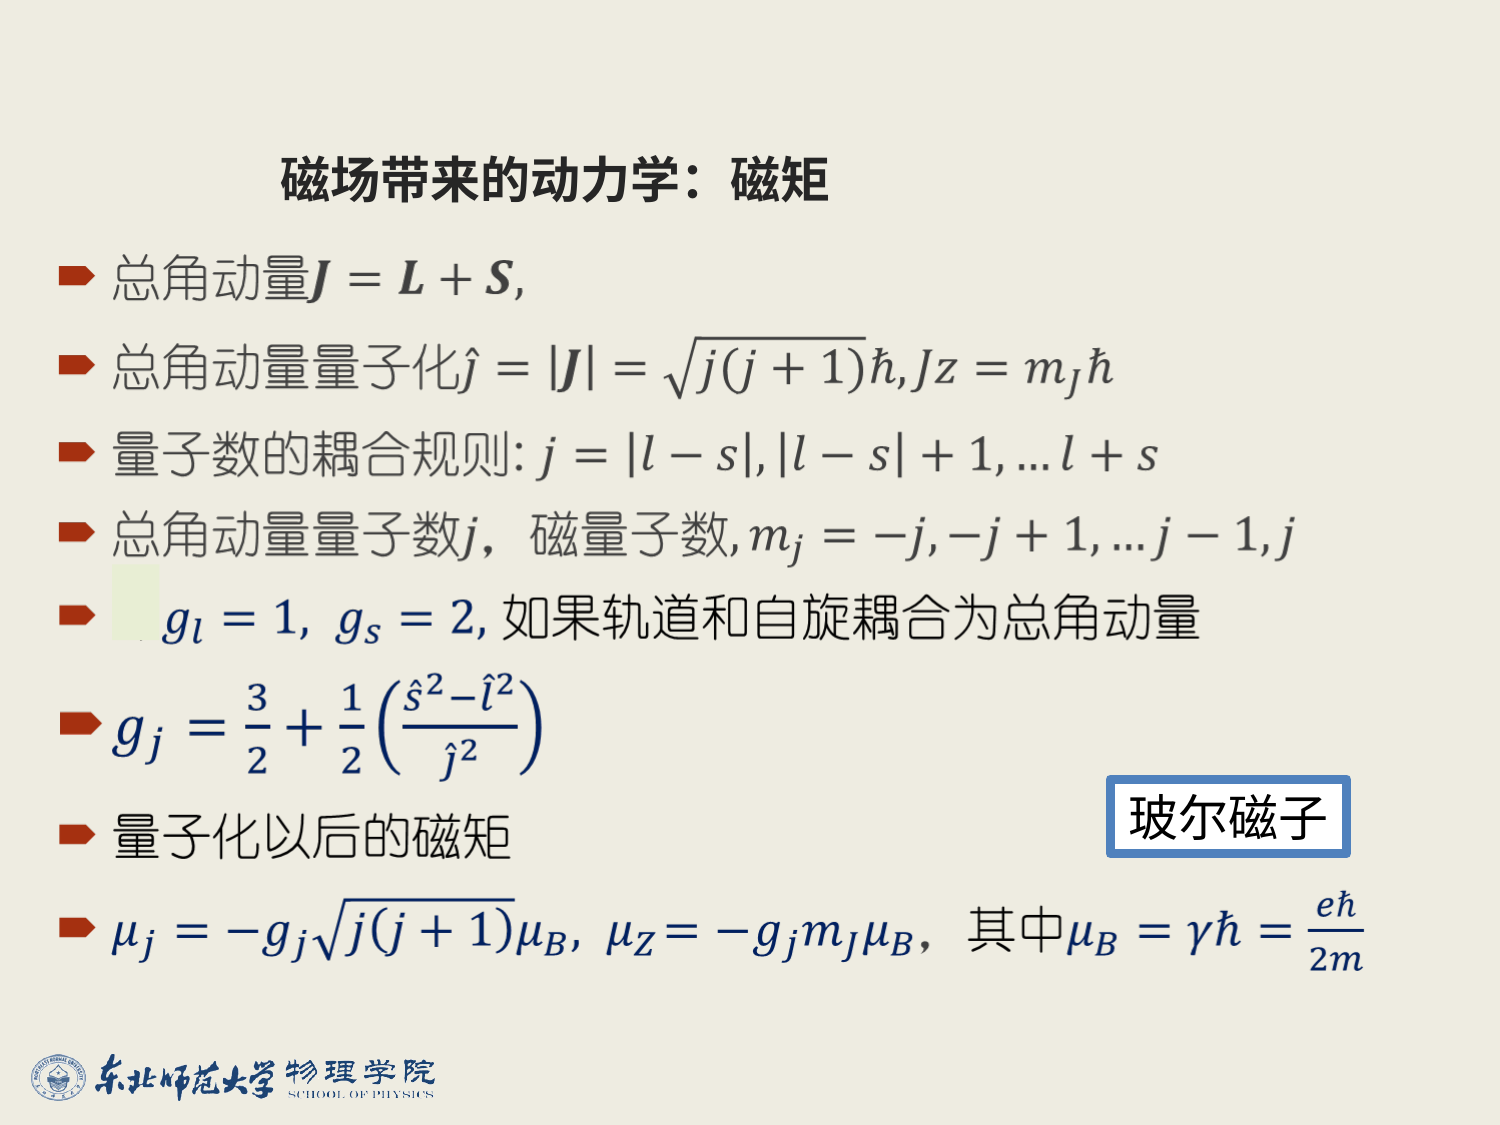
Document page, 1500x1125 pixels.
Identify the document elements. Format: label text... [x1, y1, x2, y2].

picture [20, 1054, 440, 1101]
picture [40, 237, 1495, 994]
title 磁场带来的动力学：磁矩 [265, 101, 1347, 237]
